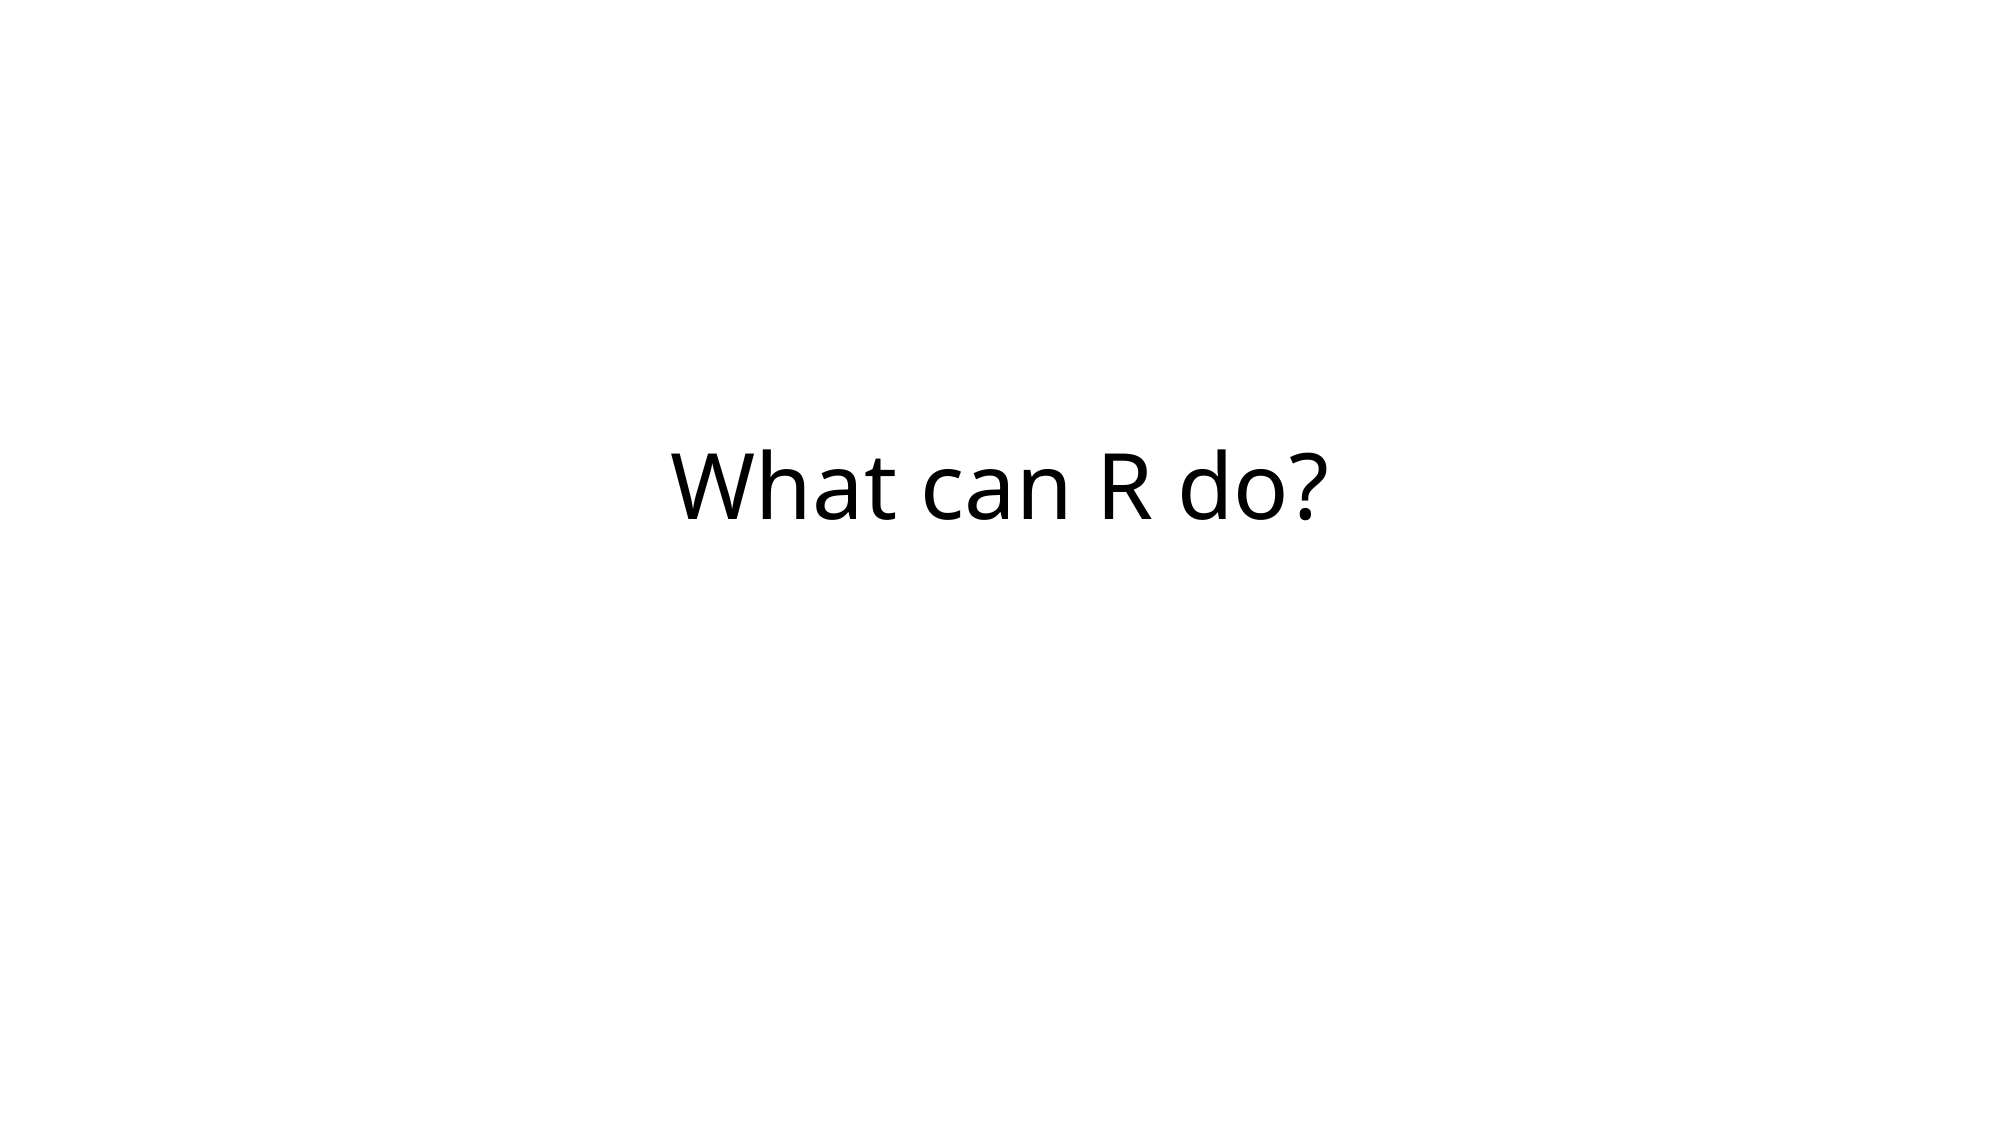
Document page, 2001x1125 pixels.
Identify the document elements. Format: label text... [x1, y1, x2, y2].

title What can R do? [137, 380, 1863, 599]
